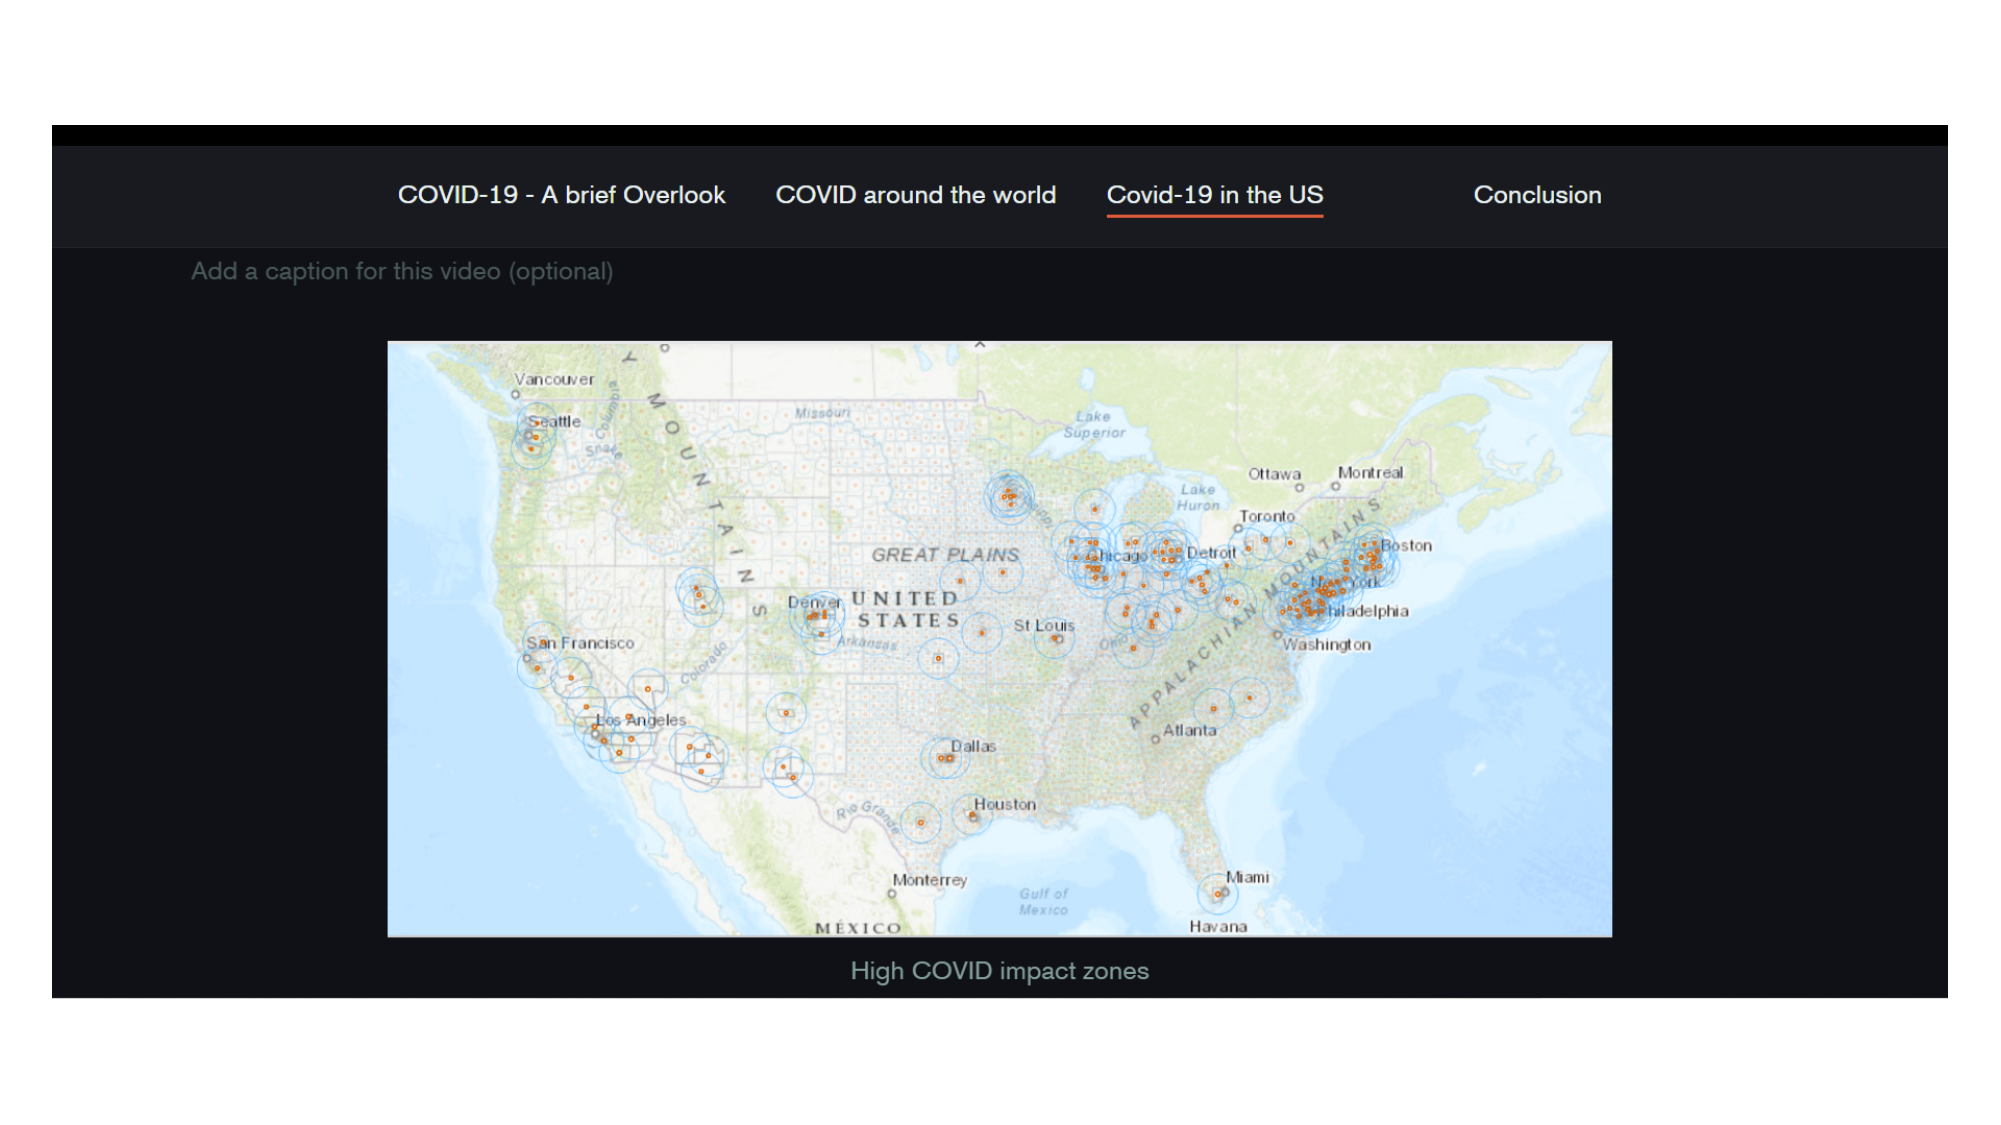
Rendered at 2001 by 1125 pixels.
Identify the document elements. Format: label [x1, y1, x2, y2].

picture [52, 125, 1948, 999]
